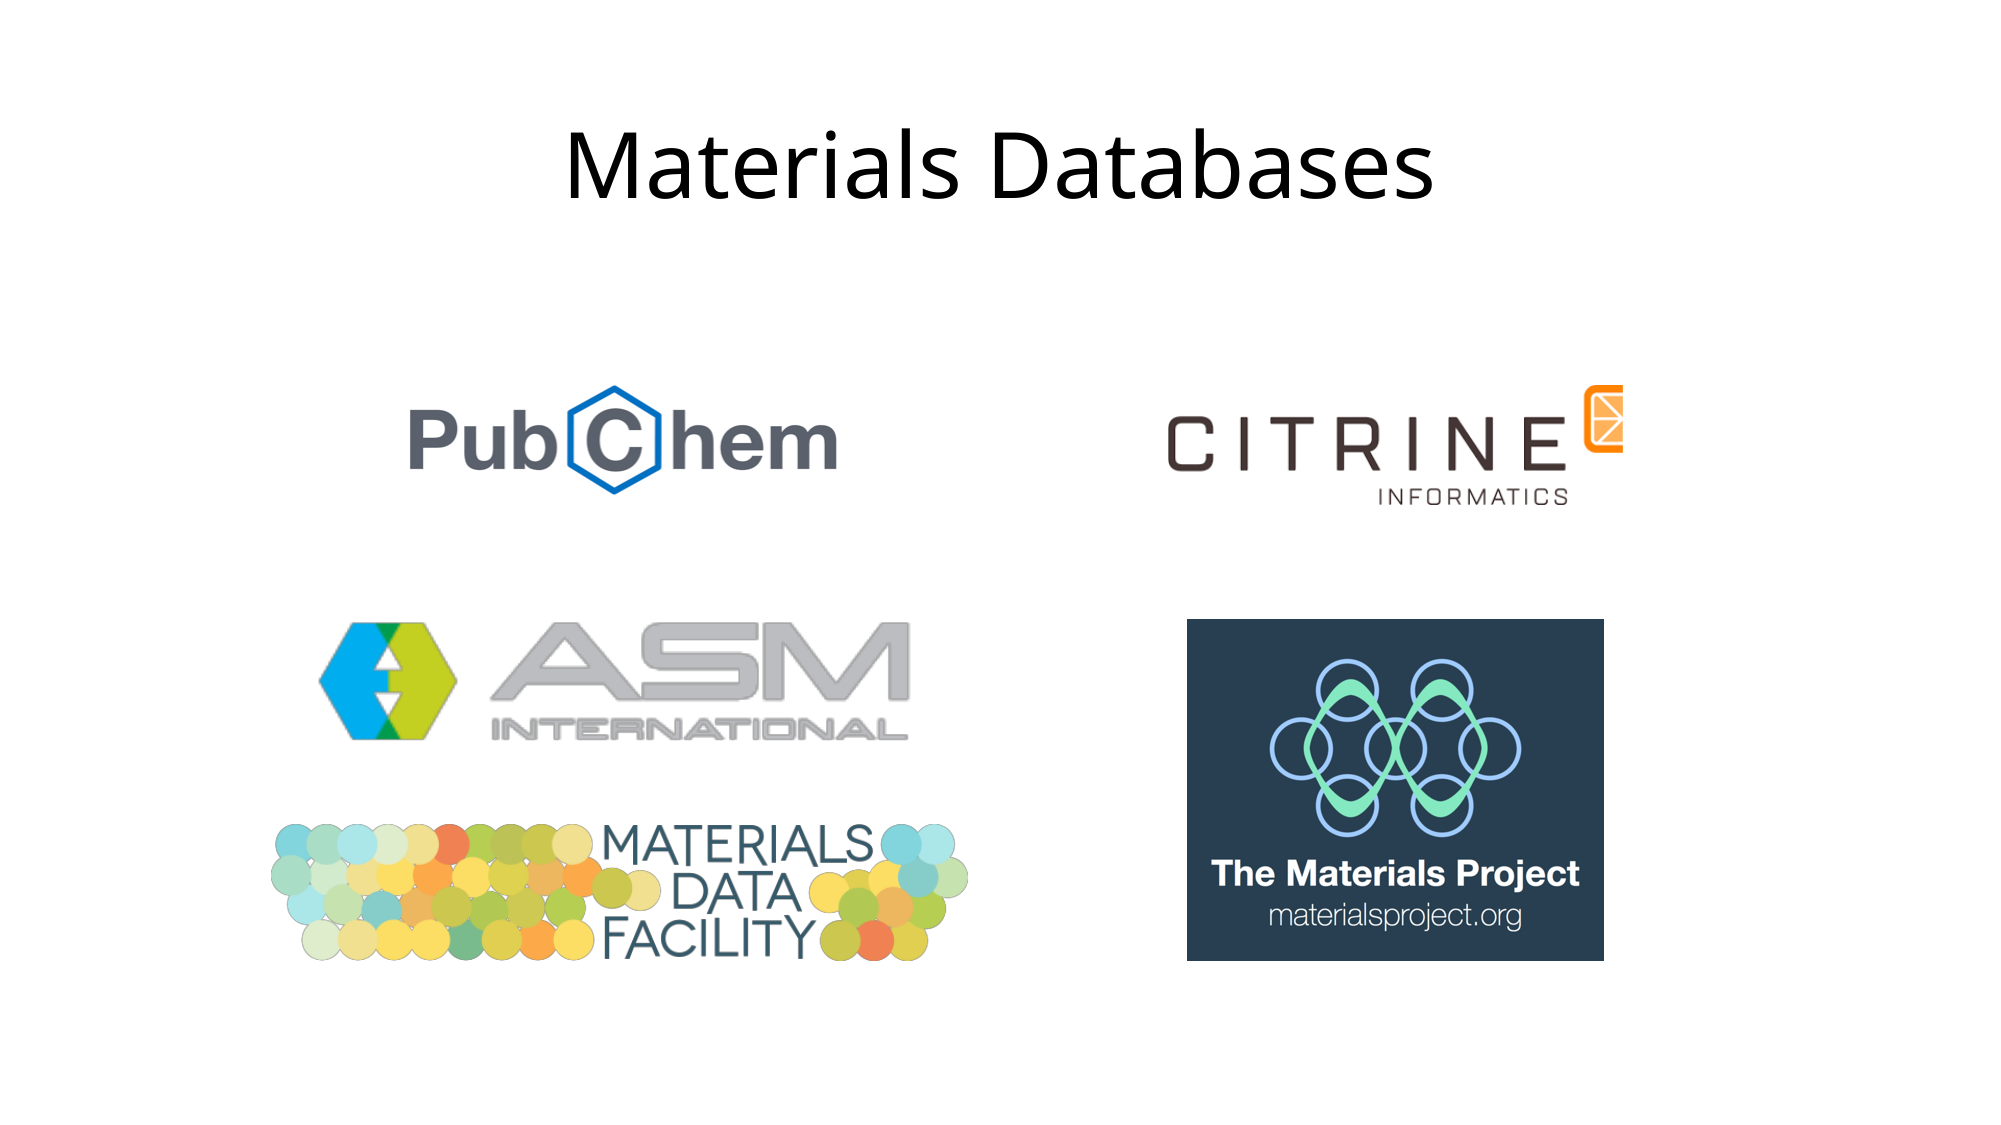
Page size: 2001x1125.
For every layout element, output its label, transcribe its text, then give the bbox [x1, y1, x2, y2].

title Materials Databases [137, 59, 1863, 278]
picture [271, 823, 968, 961]
picture [1168, 385, 1623, 505]
picture [1187, 619, 1604, 961]
picture [380, 314, 866, 569]
picture [308, 607, 932, 764]
